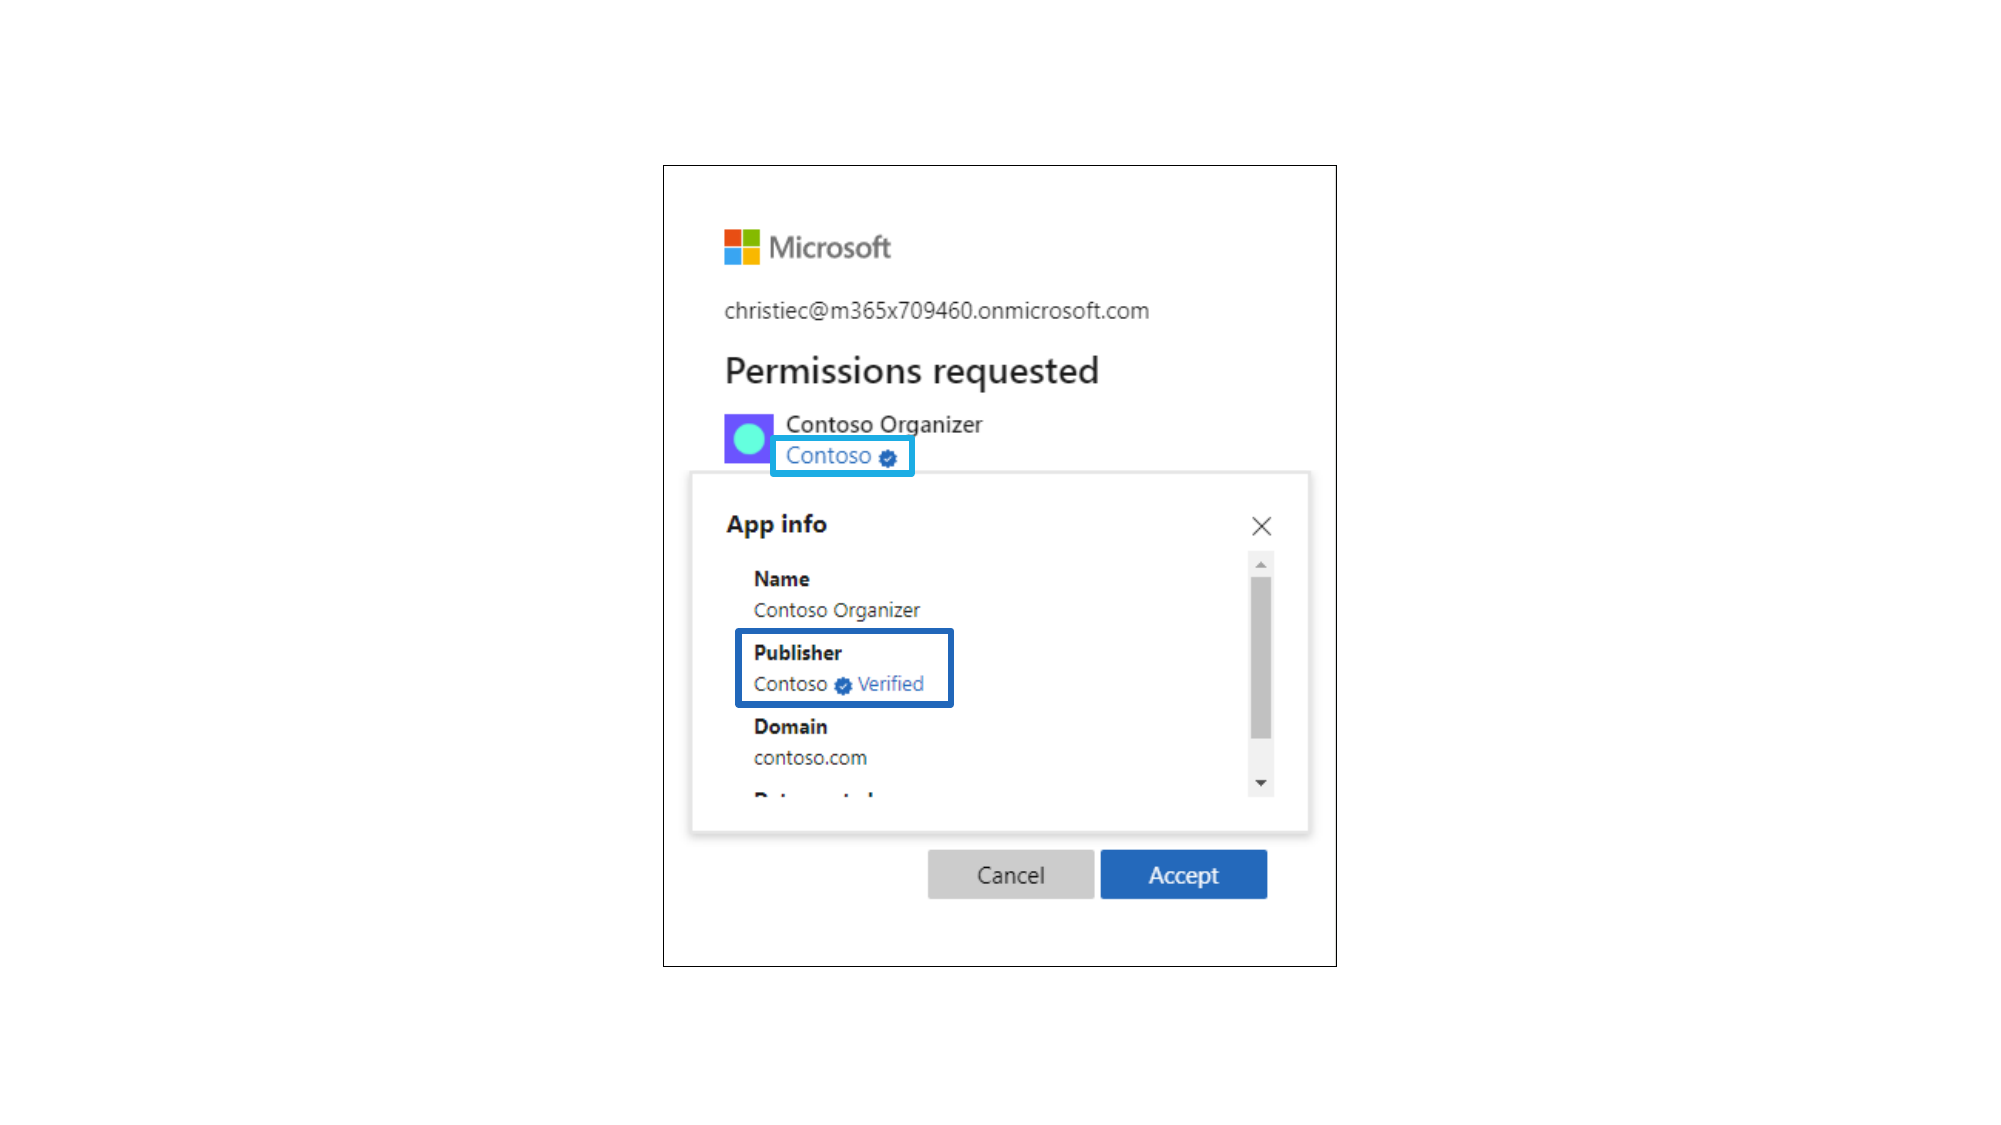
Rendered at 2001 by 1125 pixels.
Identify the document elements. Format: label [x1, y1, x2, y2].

picture [663, 164, 1337, 968]
